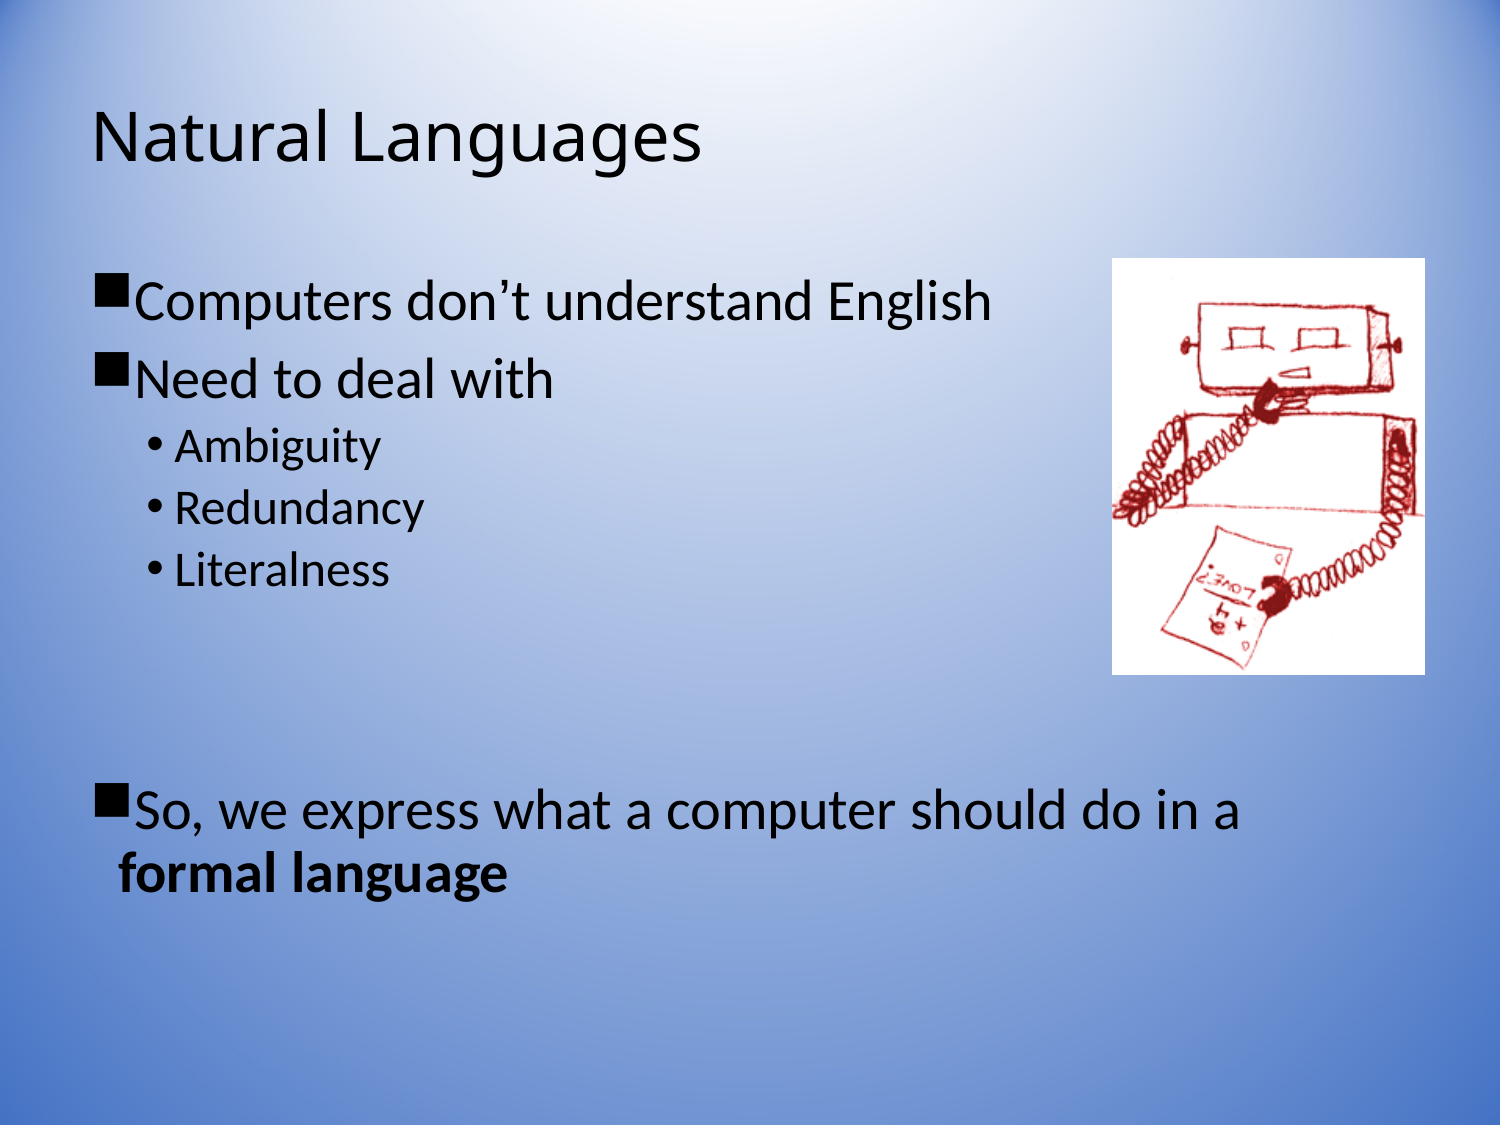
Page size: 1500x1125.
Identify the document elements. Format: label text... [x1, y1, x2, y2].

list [1112, 258, 1425, 675]
list Computers don’t understand English Need to deal with Ambiguity Redundancy Literalness So, we express what a computer should do in a formal language [75, 262, 1388, 1006]
title Natural Languages [75, 45, 1425, 233]
picture [0, 0, 1500, 1125]
